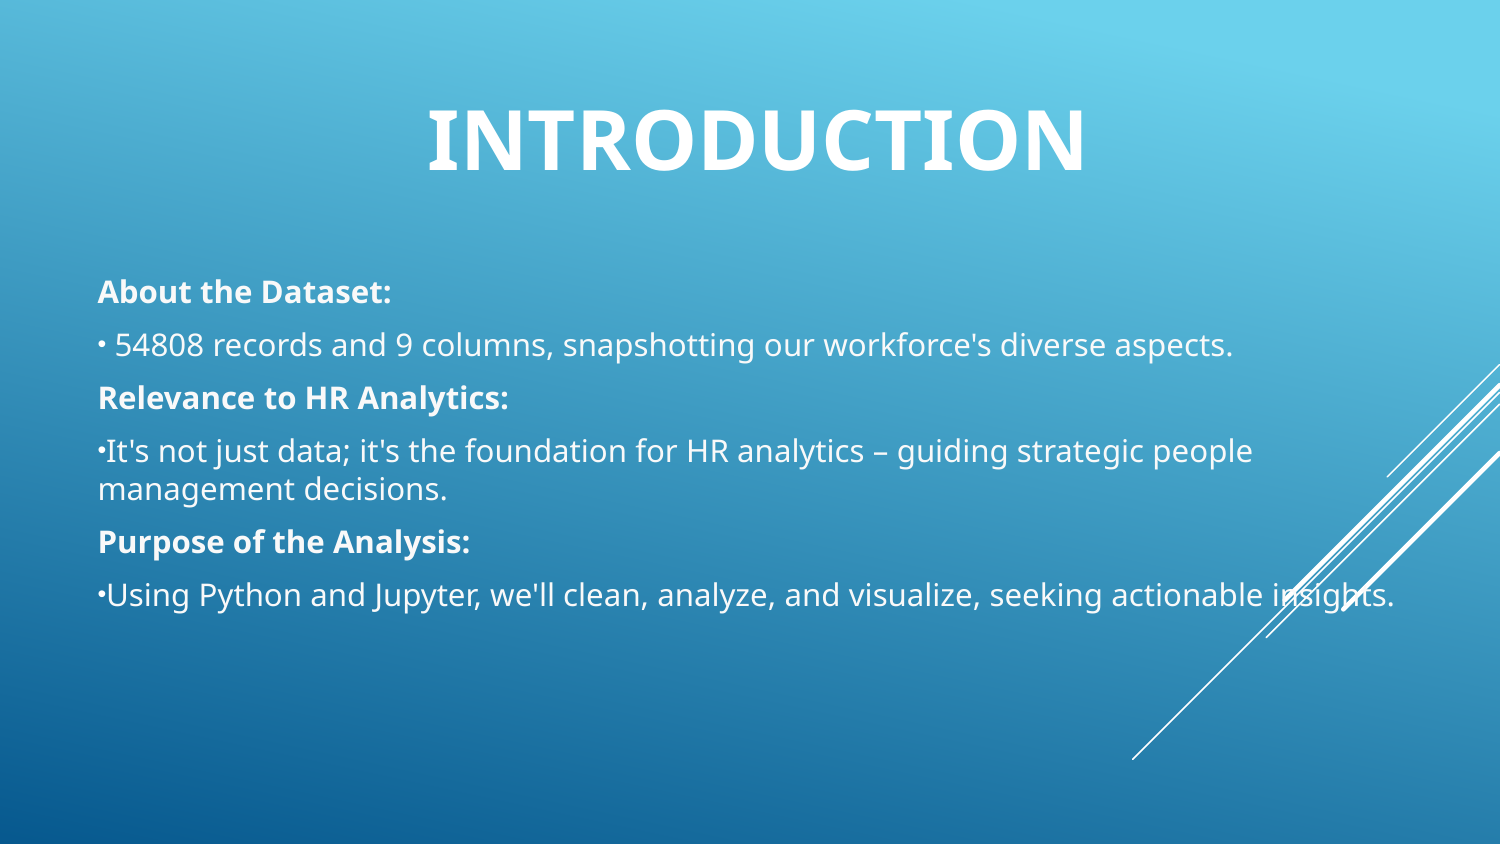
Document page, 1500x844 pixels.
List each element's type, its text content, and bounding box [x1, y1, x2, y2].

list About the Dataset: 54808 records and 9 columns, snapshotting our workforce's diverse aspects. Relevance to HR Analytics: It's not just data; it's the foundation for HR analytics – guiding strategic people management decisions. Purpose of the Analysis: Using Python and Jupyter, we'll clean, analyze, and visualize, seeking actionable insights. [82, 200, 1446, 738]
title Introduction [412, 27, 1322, 200]
